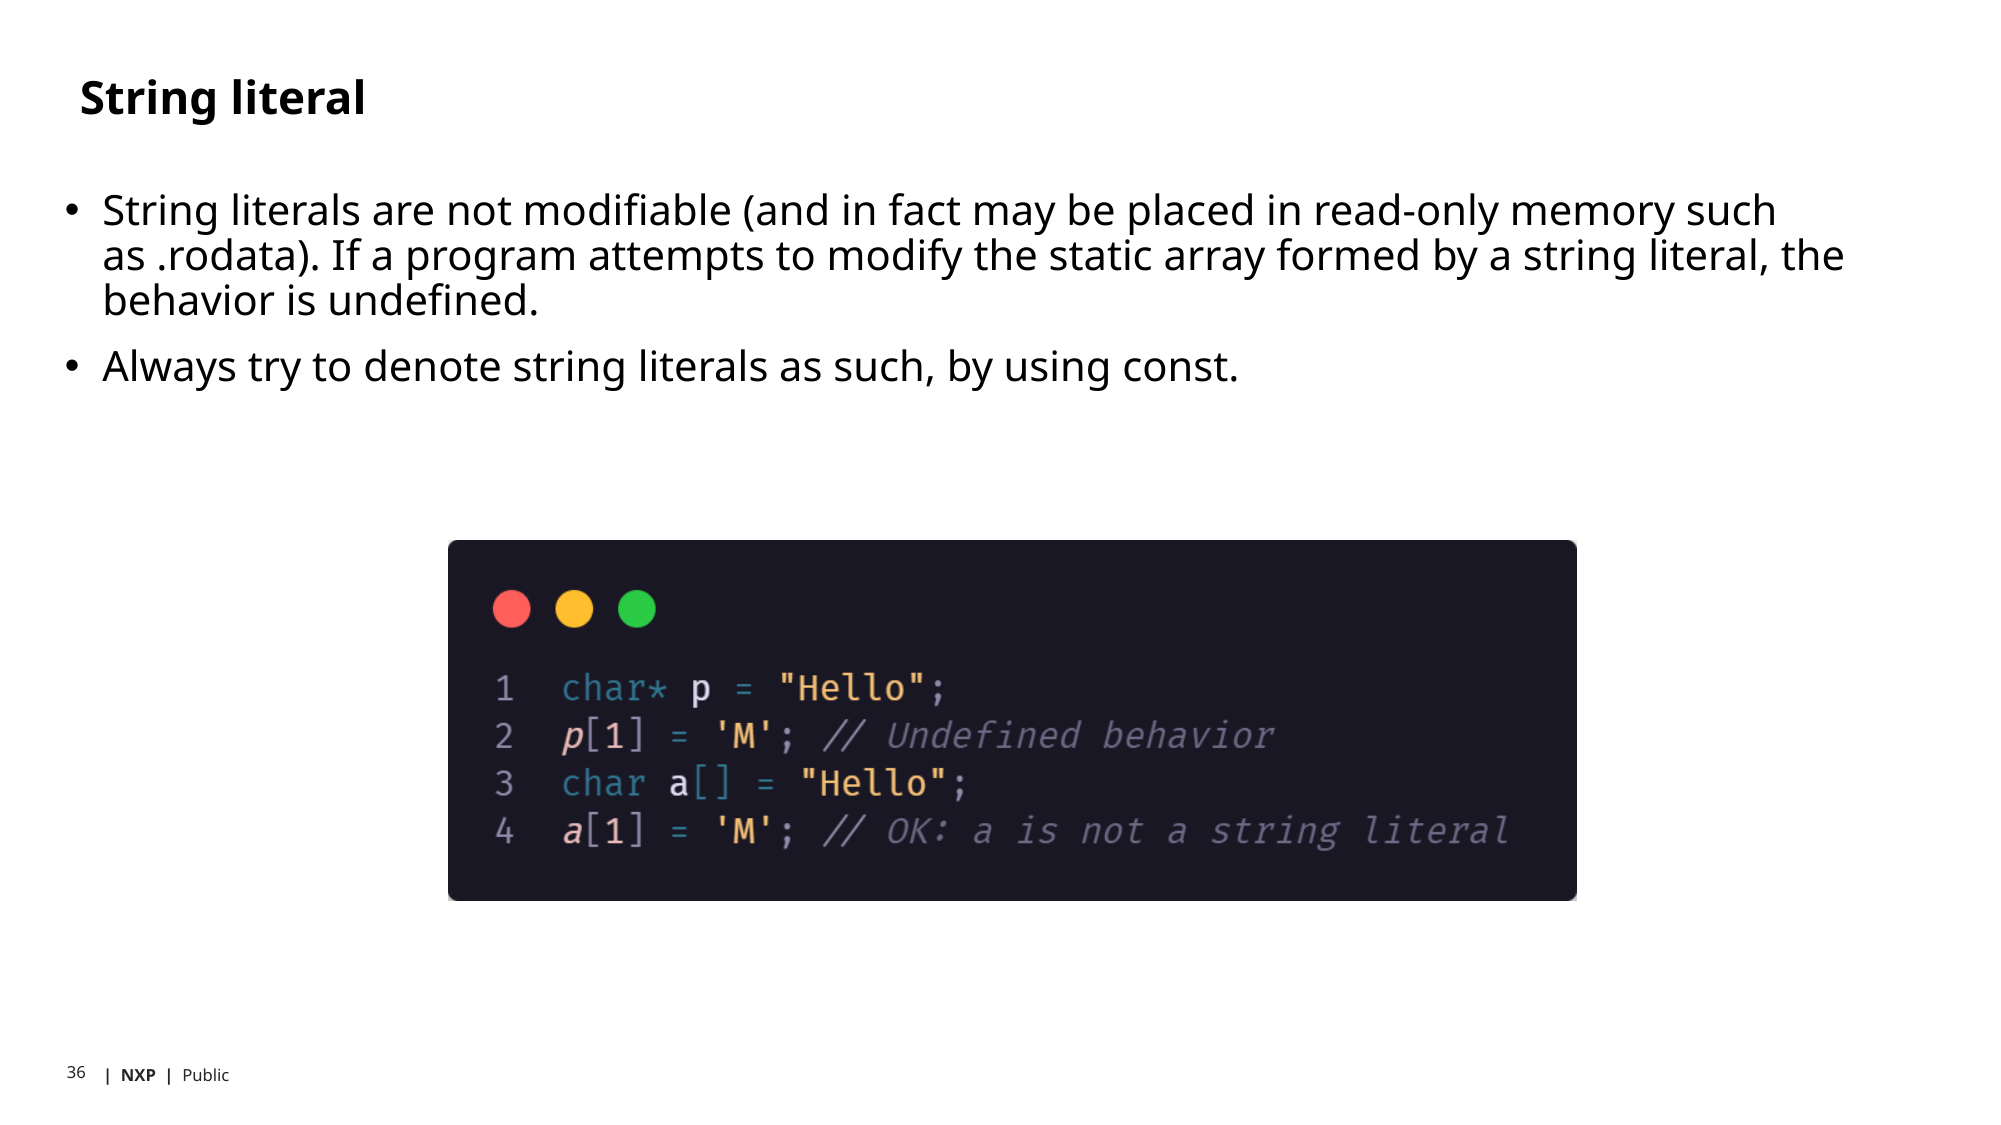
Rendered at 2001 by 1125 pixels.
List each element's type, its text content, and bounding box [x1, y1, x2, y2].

title String literal [64, 67, 1940, 176]
picture [448, 540, 1577, 901]
list String literals are not modifiable (and in fact may be placed in read-only memory such as .rodata). If a program attempts to modify the static array formed by a string literal, the behavior is undefined. Always try to denote string literals as such, by using const. [64, 189, 1940, 955]
